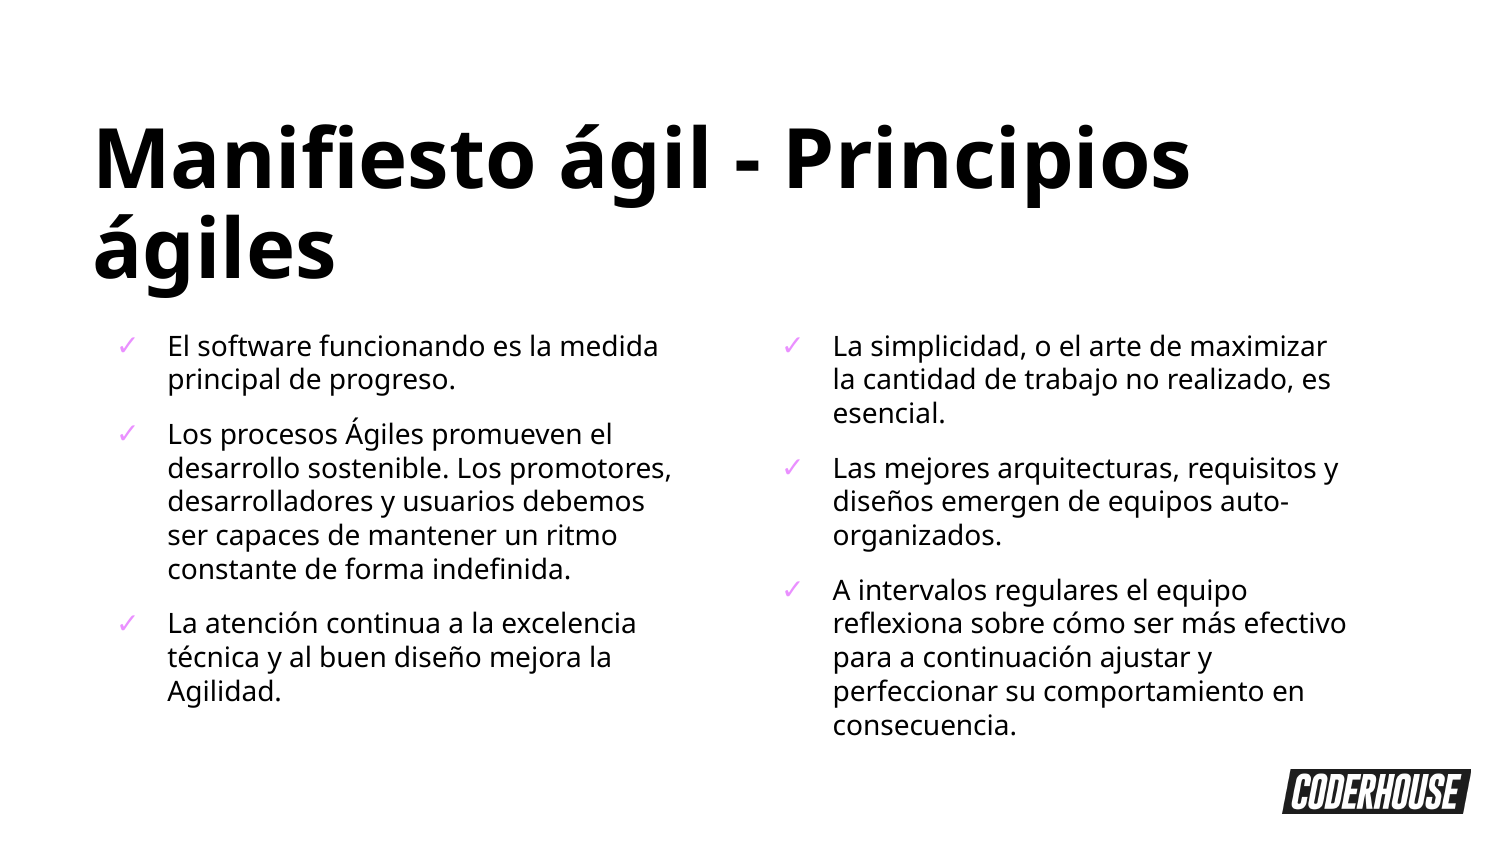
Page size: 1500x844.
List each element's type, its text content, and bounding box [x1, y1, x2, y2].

text_box La simplicidad, o el arte de maximizar la cantidad de trabajo no realizado, es esencial. Las mejores arquitecturas, requisitos y diseños emergen de equipos auto-organizados. A intervalos regulares el equipo reflexiona sobre cómo ser más efectivo para a continuación ajustar y perfeccionar su comportamiento en consecuencia. [742, 312, 1372, 756]
picture [1281, 769, 1471, 814]
text_box Manifiesto ágil - Principios ágiles [77, 101, 1414, 312]
text_box El software funcionando es la medida principal de progreso. Los procesos Ágiles promueven el desarrollo sostenible. Los promotores, desarrolladores y usuarios debemos ser capaces de mantener un ritmo constante de forma indefinida. La atención continua a la excelencia técnica y al buen diseño mejora la Agilidad. [77, 312, 707, 722]
